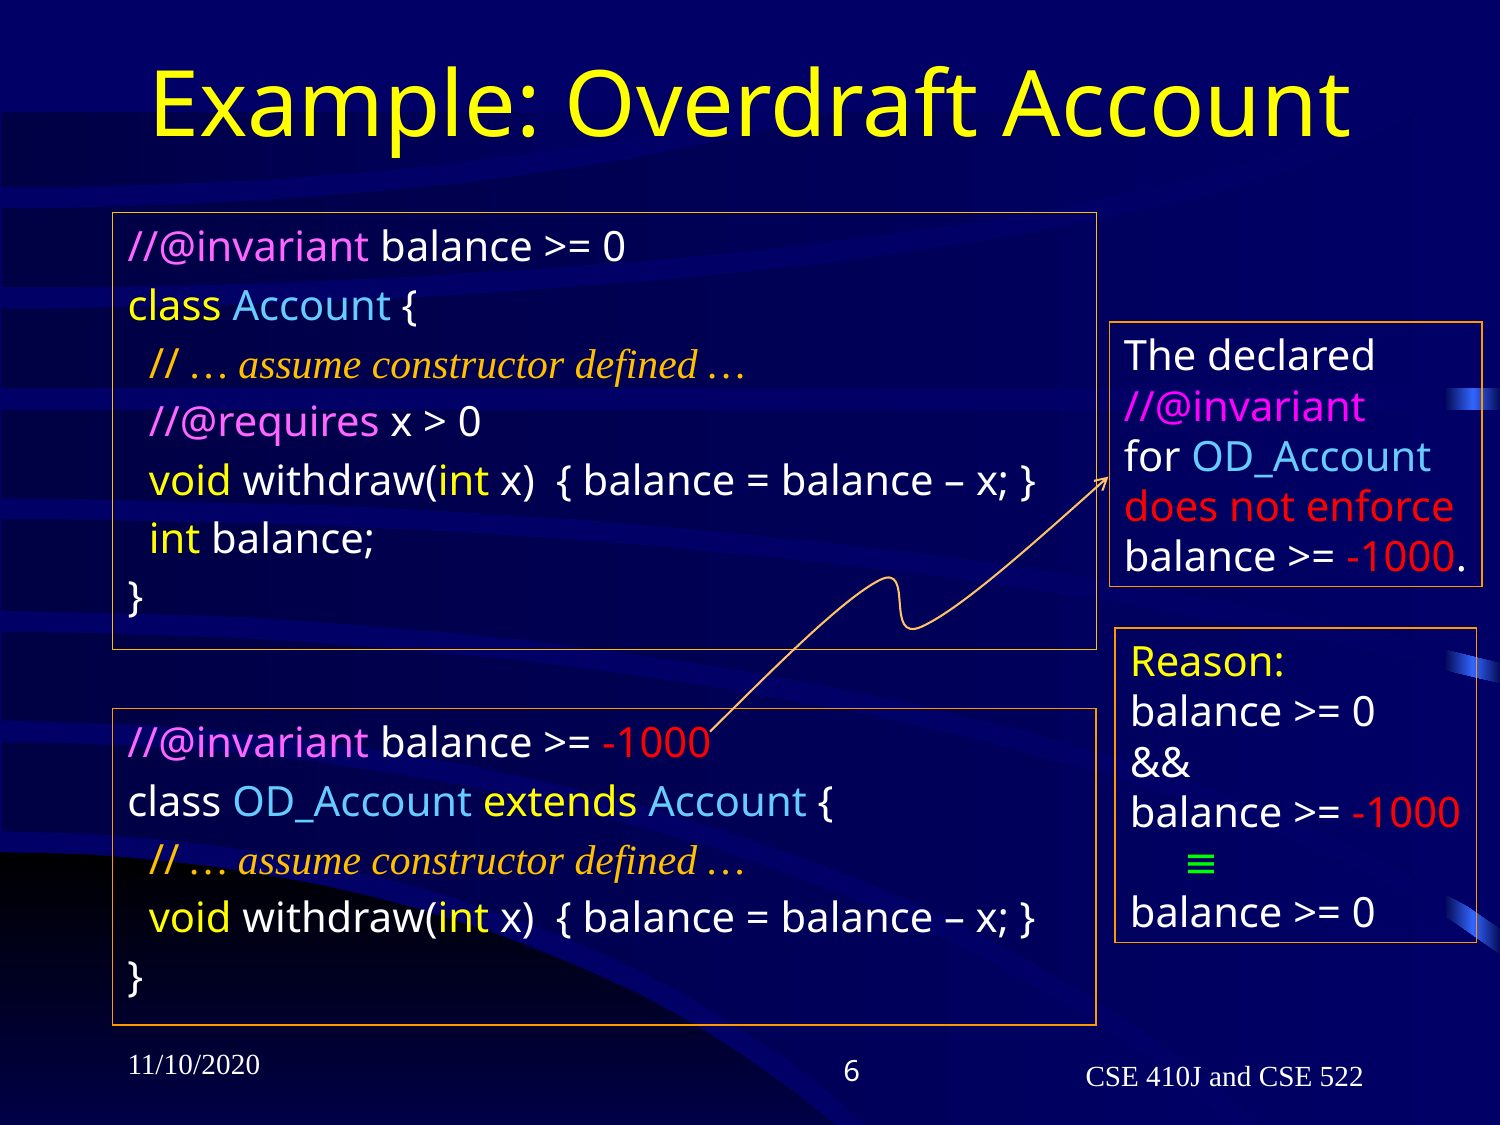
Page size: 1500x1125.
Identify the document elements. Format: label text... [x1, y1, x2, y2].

text_box The declared //@invariant for OD_Account does not enforce balance >= -1000. [1109, 321, 1482, 587]
text_box [735, 476, 1109, 706]
text_box Reason: balance >= 0 && balance >= -1000 ≡ balance >= 0 [1114, 627, 1477, 943]
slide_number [112, 1033, 426, 1088]
slide_number 6 [562, 1034, 876, 1101]
footer CSE 410J and CSE 522 [987, 1024, 1463, 1101]
title Example: Overdraft Account [112, 6, 1388, 194]
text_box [112, 708, 1107, 1026]
list //@invariant balance >= 0 class Account { // … assume constructor defined … //@requires x > 0 void withdraw(int x) { balance = balance – x; } int balance; } [112, 212, 1097, 650]
